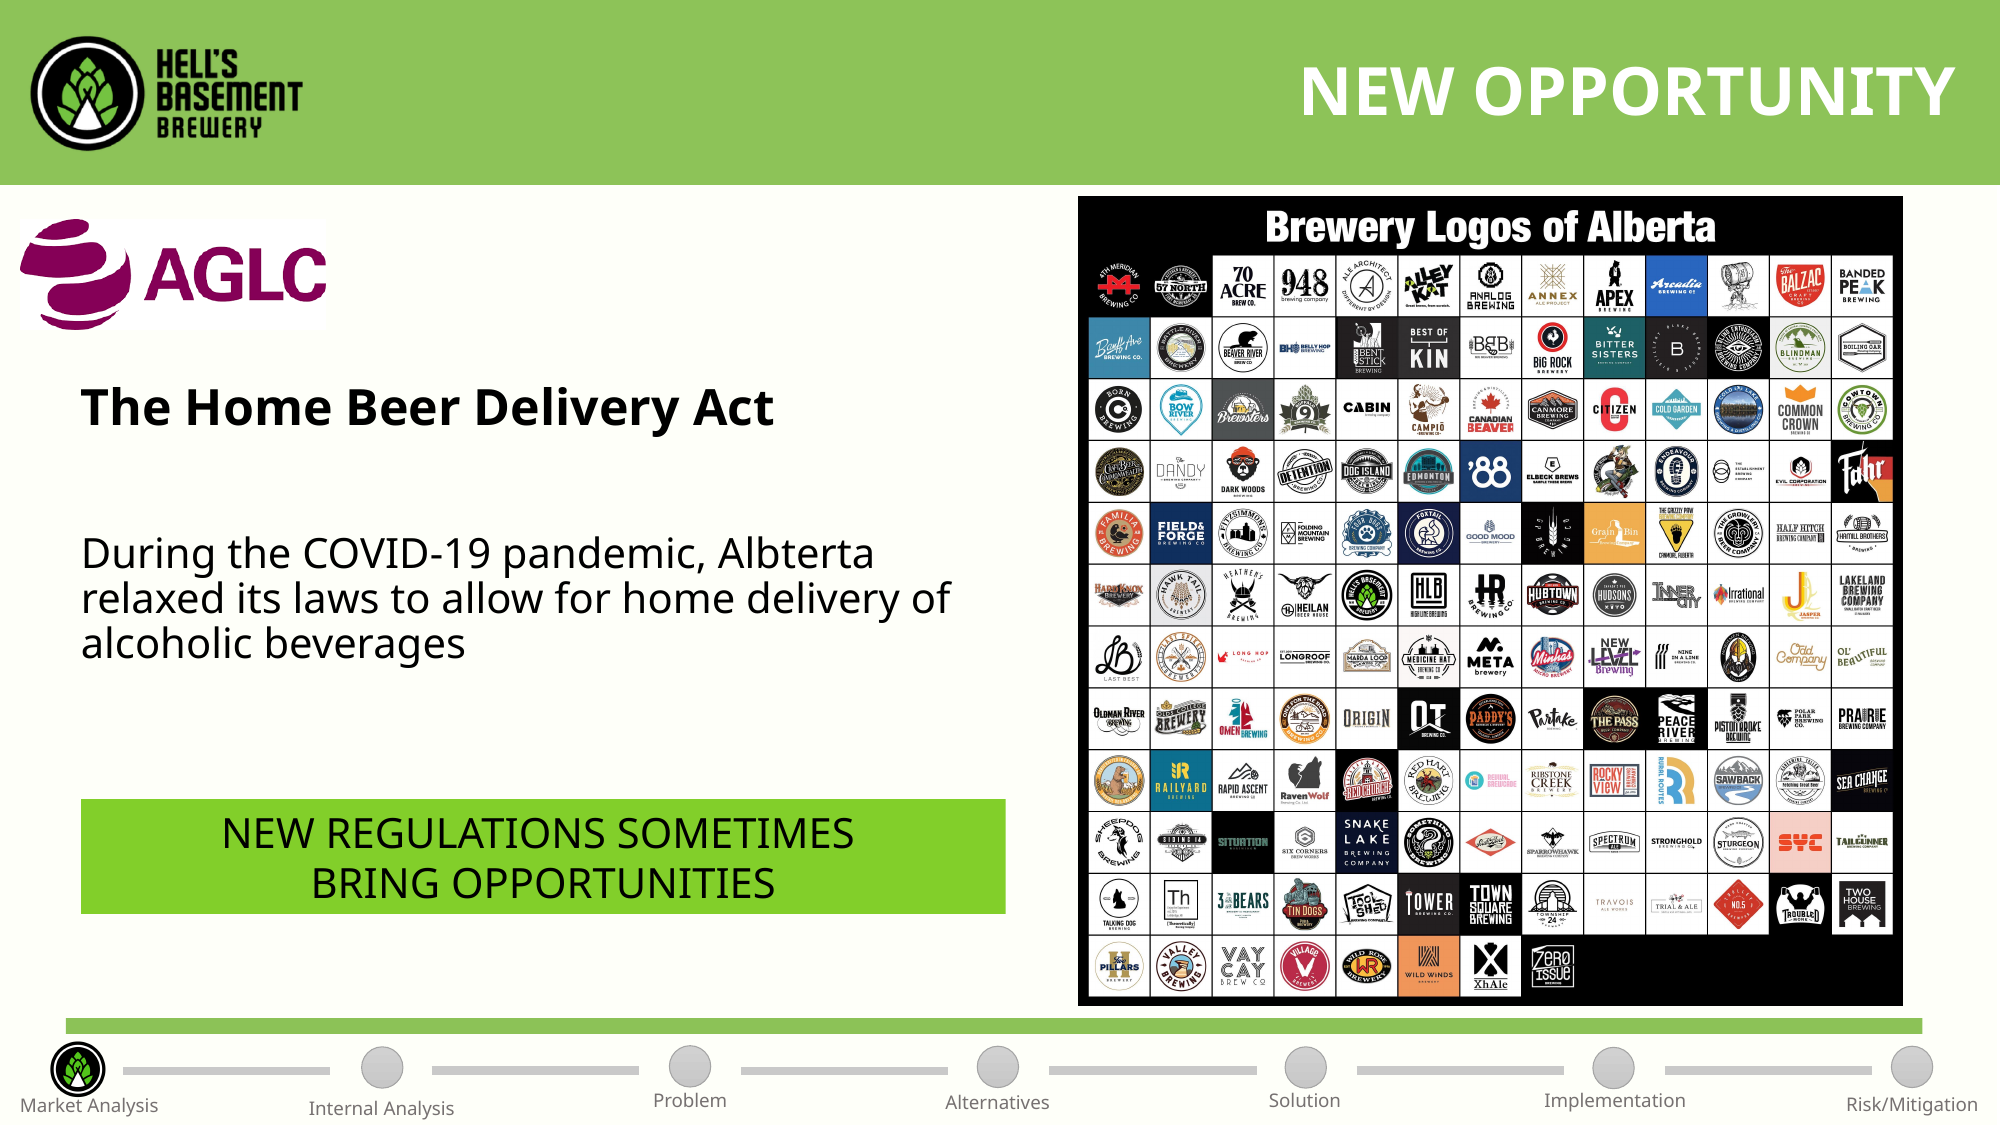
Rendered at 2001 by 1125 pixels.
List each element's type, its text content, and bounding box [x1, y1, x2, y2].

text_box The Home Beer Delivery Act During the COVID-19 pandemic, Albterta relaxed its laws to allow for home delivery of alcoholic beverages [65, 219, 1006, 747]
picture [0, 0, 2000, 1125]
text_box NEW OPPORTUNITY [912, 0, 1972, 188]
text_box NEW REGULATIONS SOMETIMES BRING OPPORTUNITIES [81, 799, 1006, 914]
